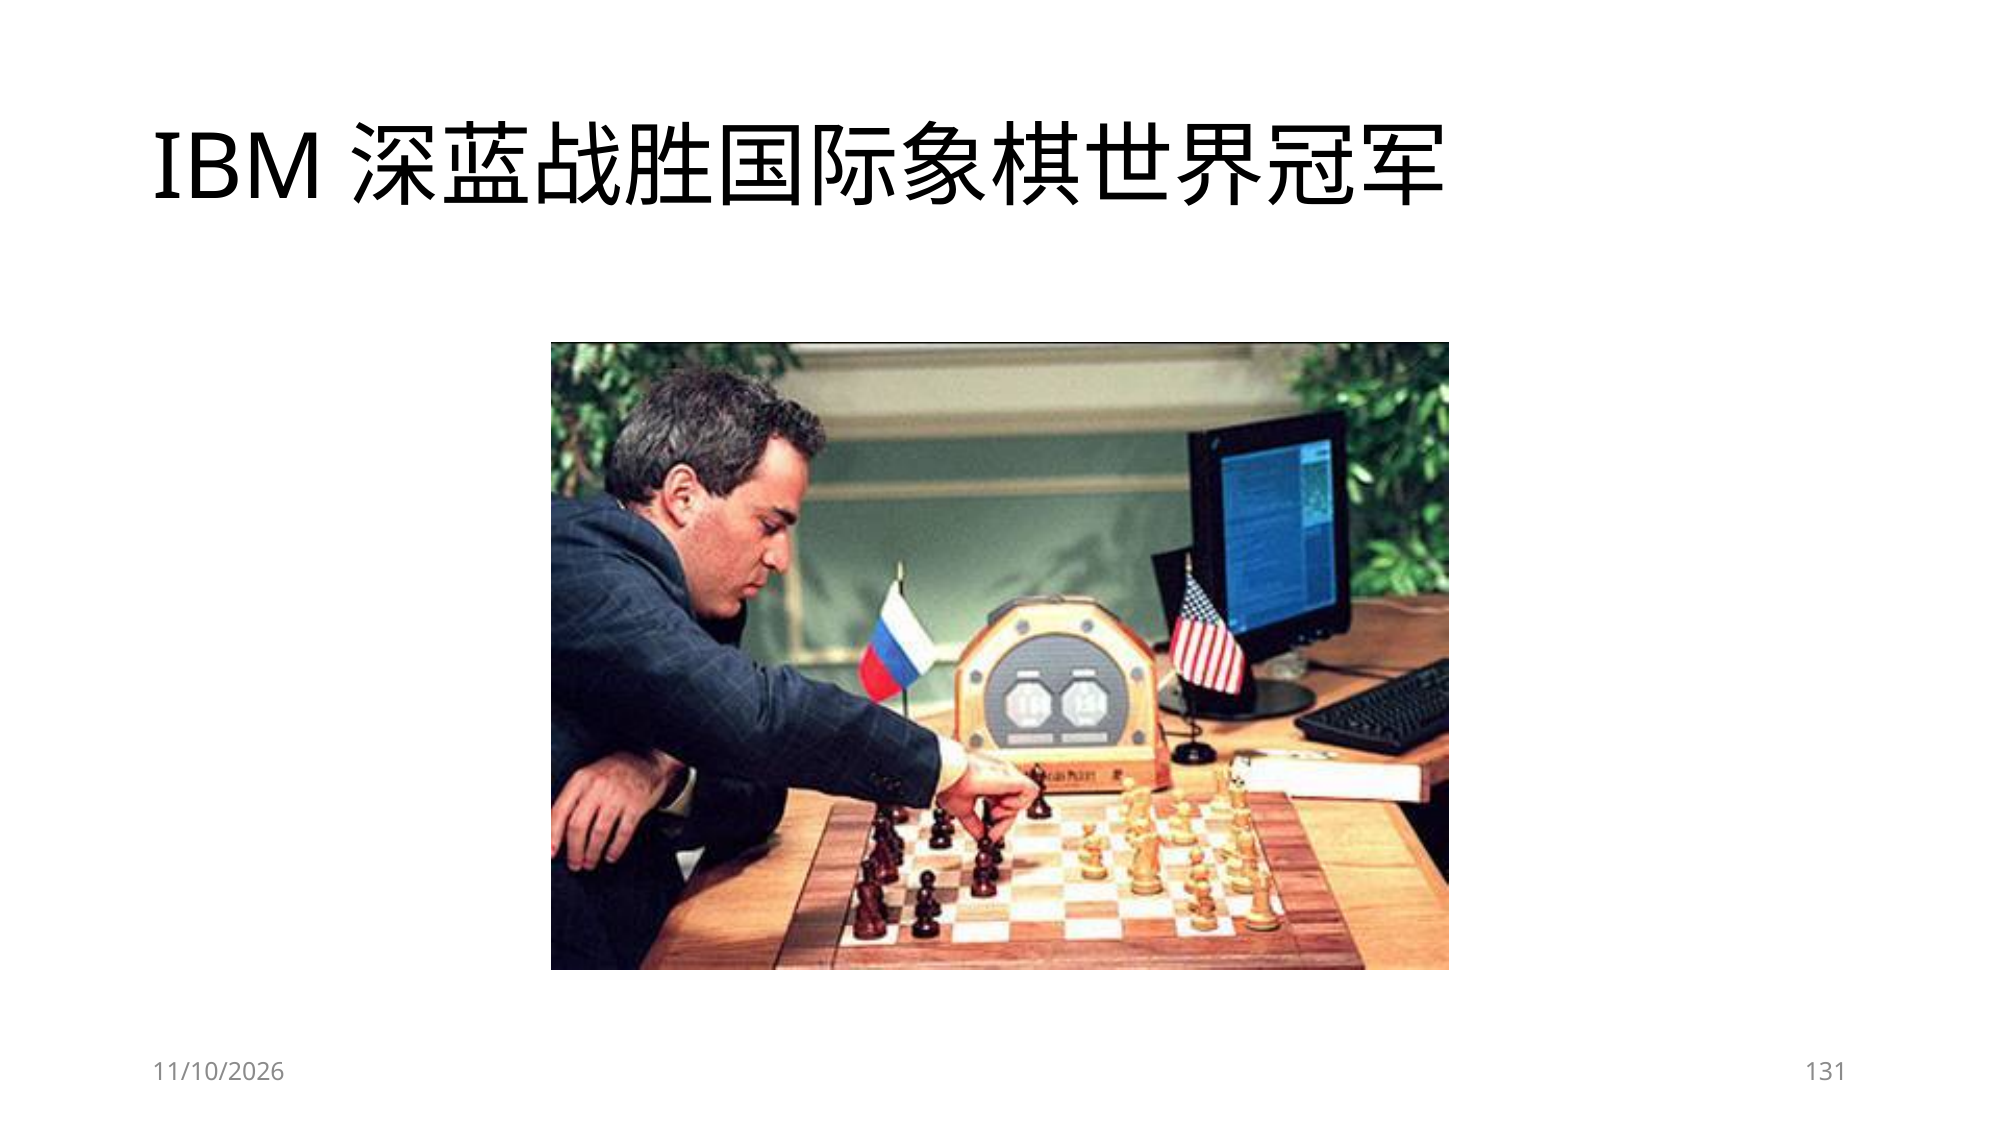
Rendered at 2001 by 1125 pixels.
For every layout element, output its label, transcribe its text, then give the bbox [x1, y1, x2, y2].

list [551, 342, 1449, 970]
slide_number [137, 1042, 588, 1103]
slide_number 131 [1412, 1042, 1863, 1103]
title IBM深蓝战胜国际象棋世界冠军 [137, 59, 1863, 278]
